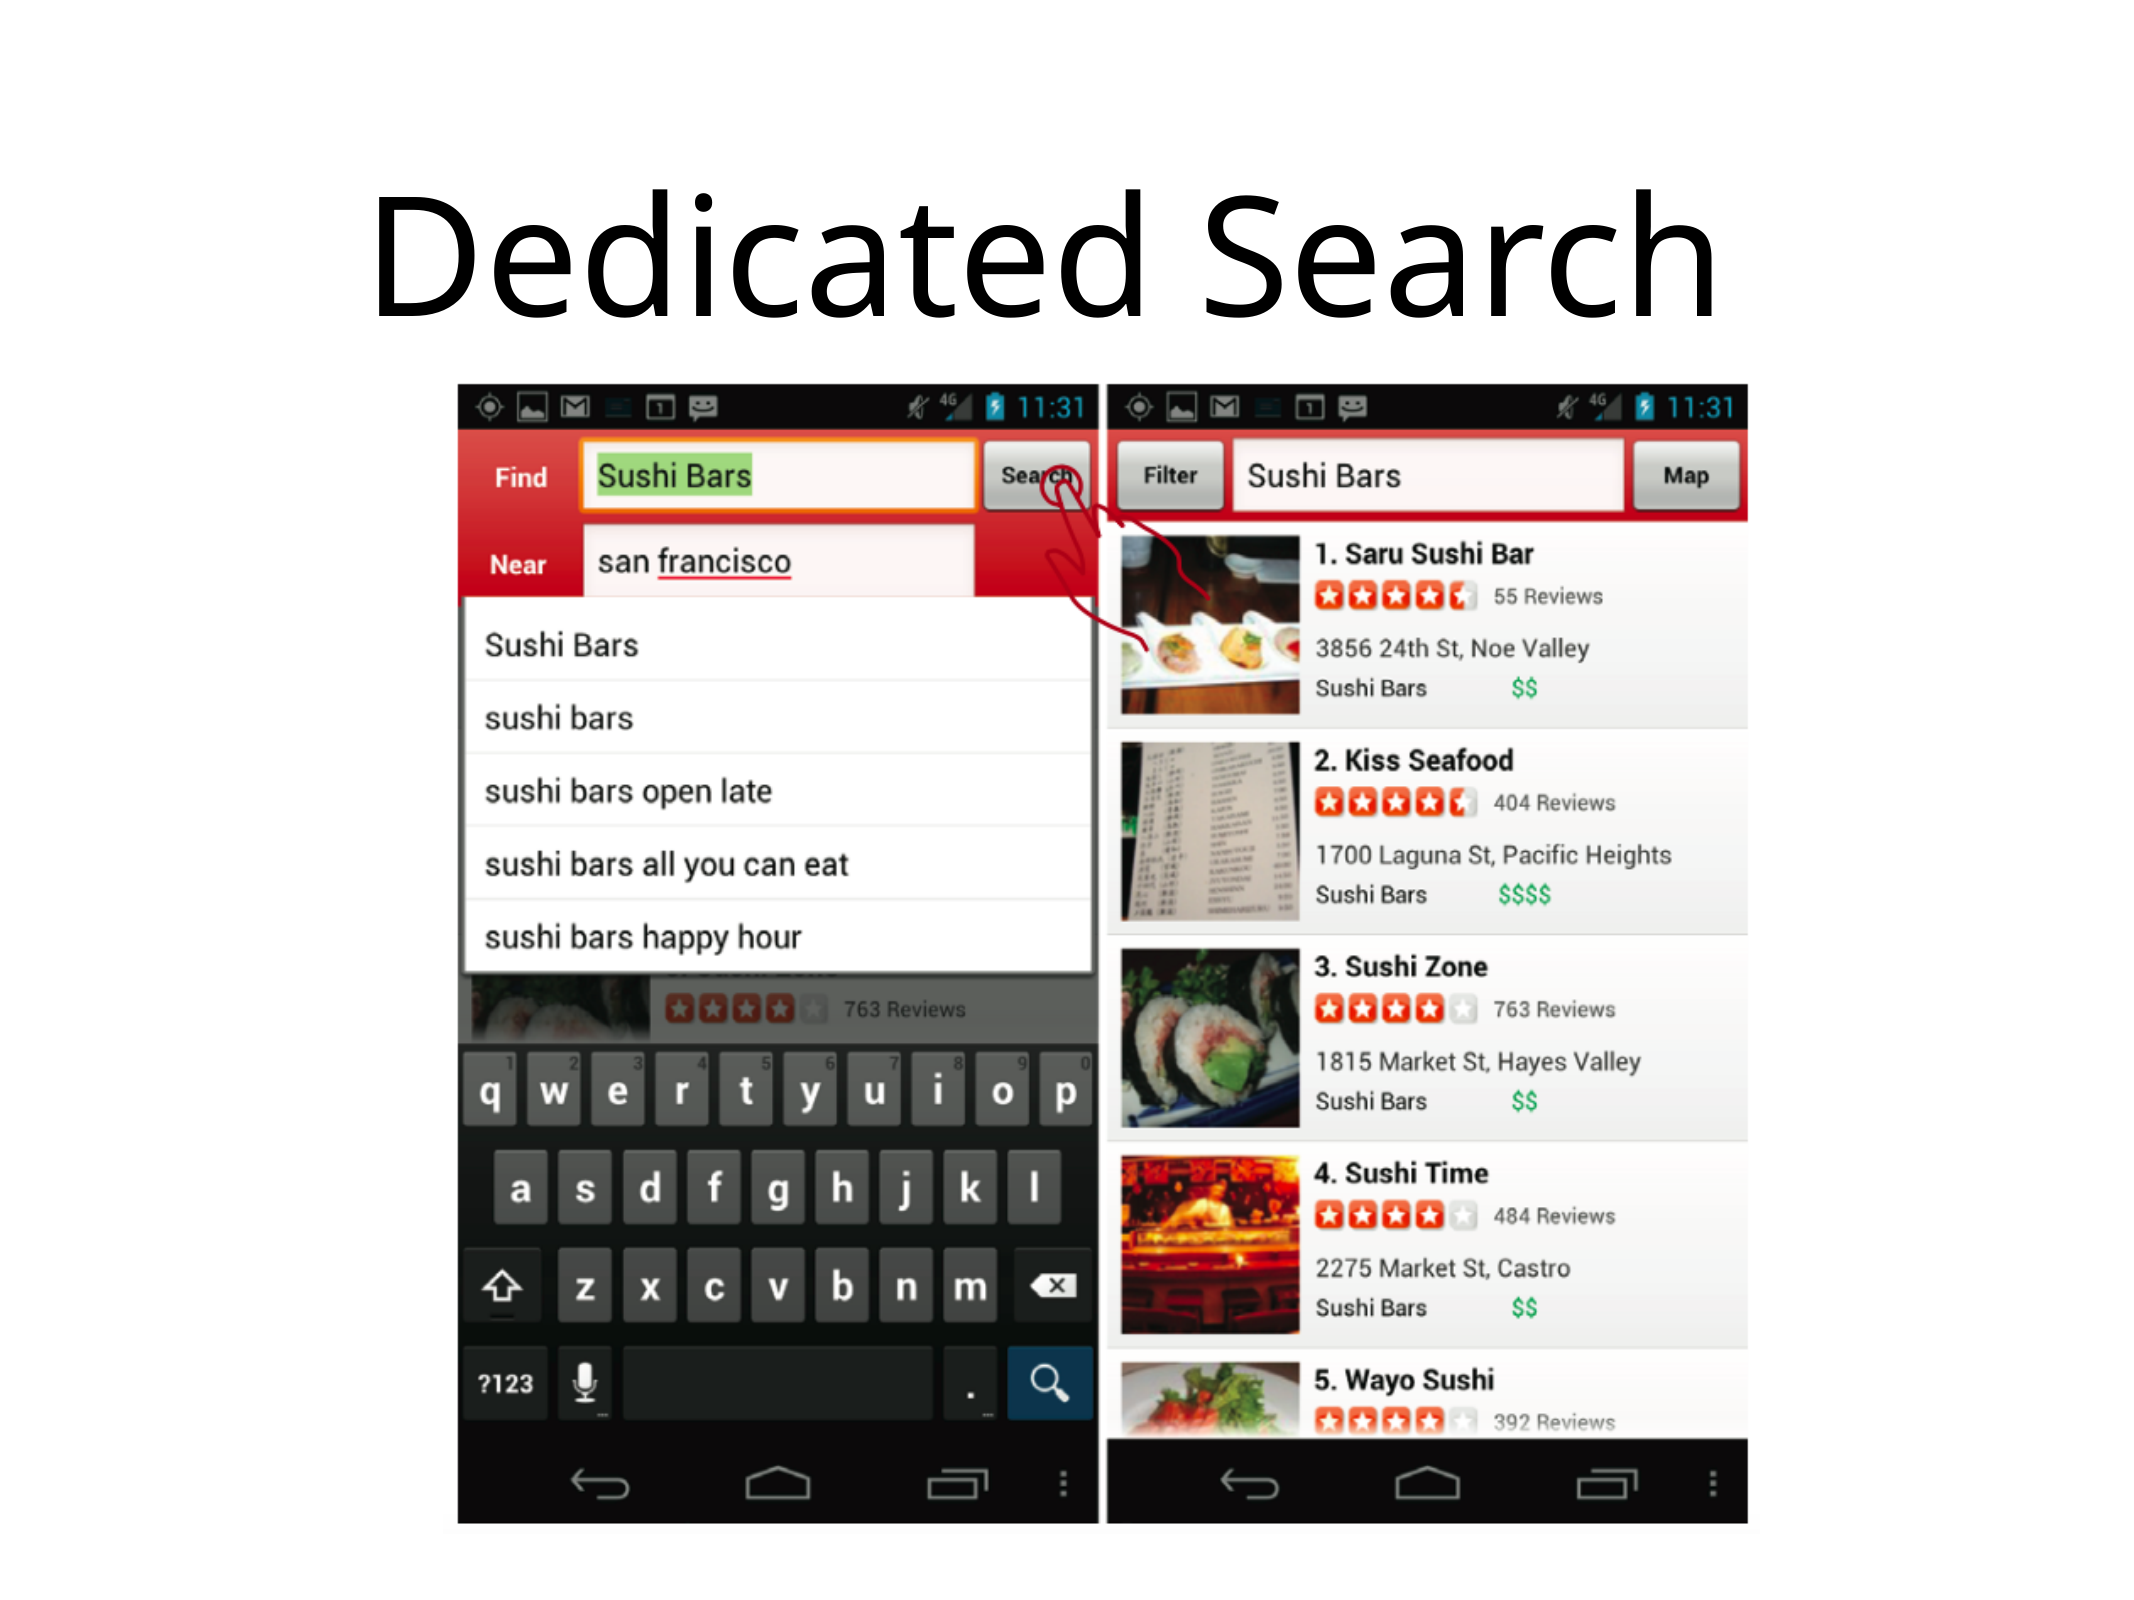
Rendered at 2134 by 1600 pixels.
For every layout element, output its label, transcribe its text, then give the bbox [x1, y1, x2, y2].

title Dedicated Search [155, 72, 1978, 428]
picture [443, 376, 1760, 1534]
